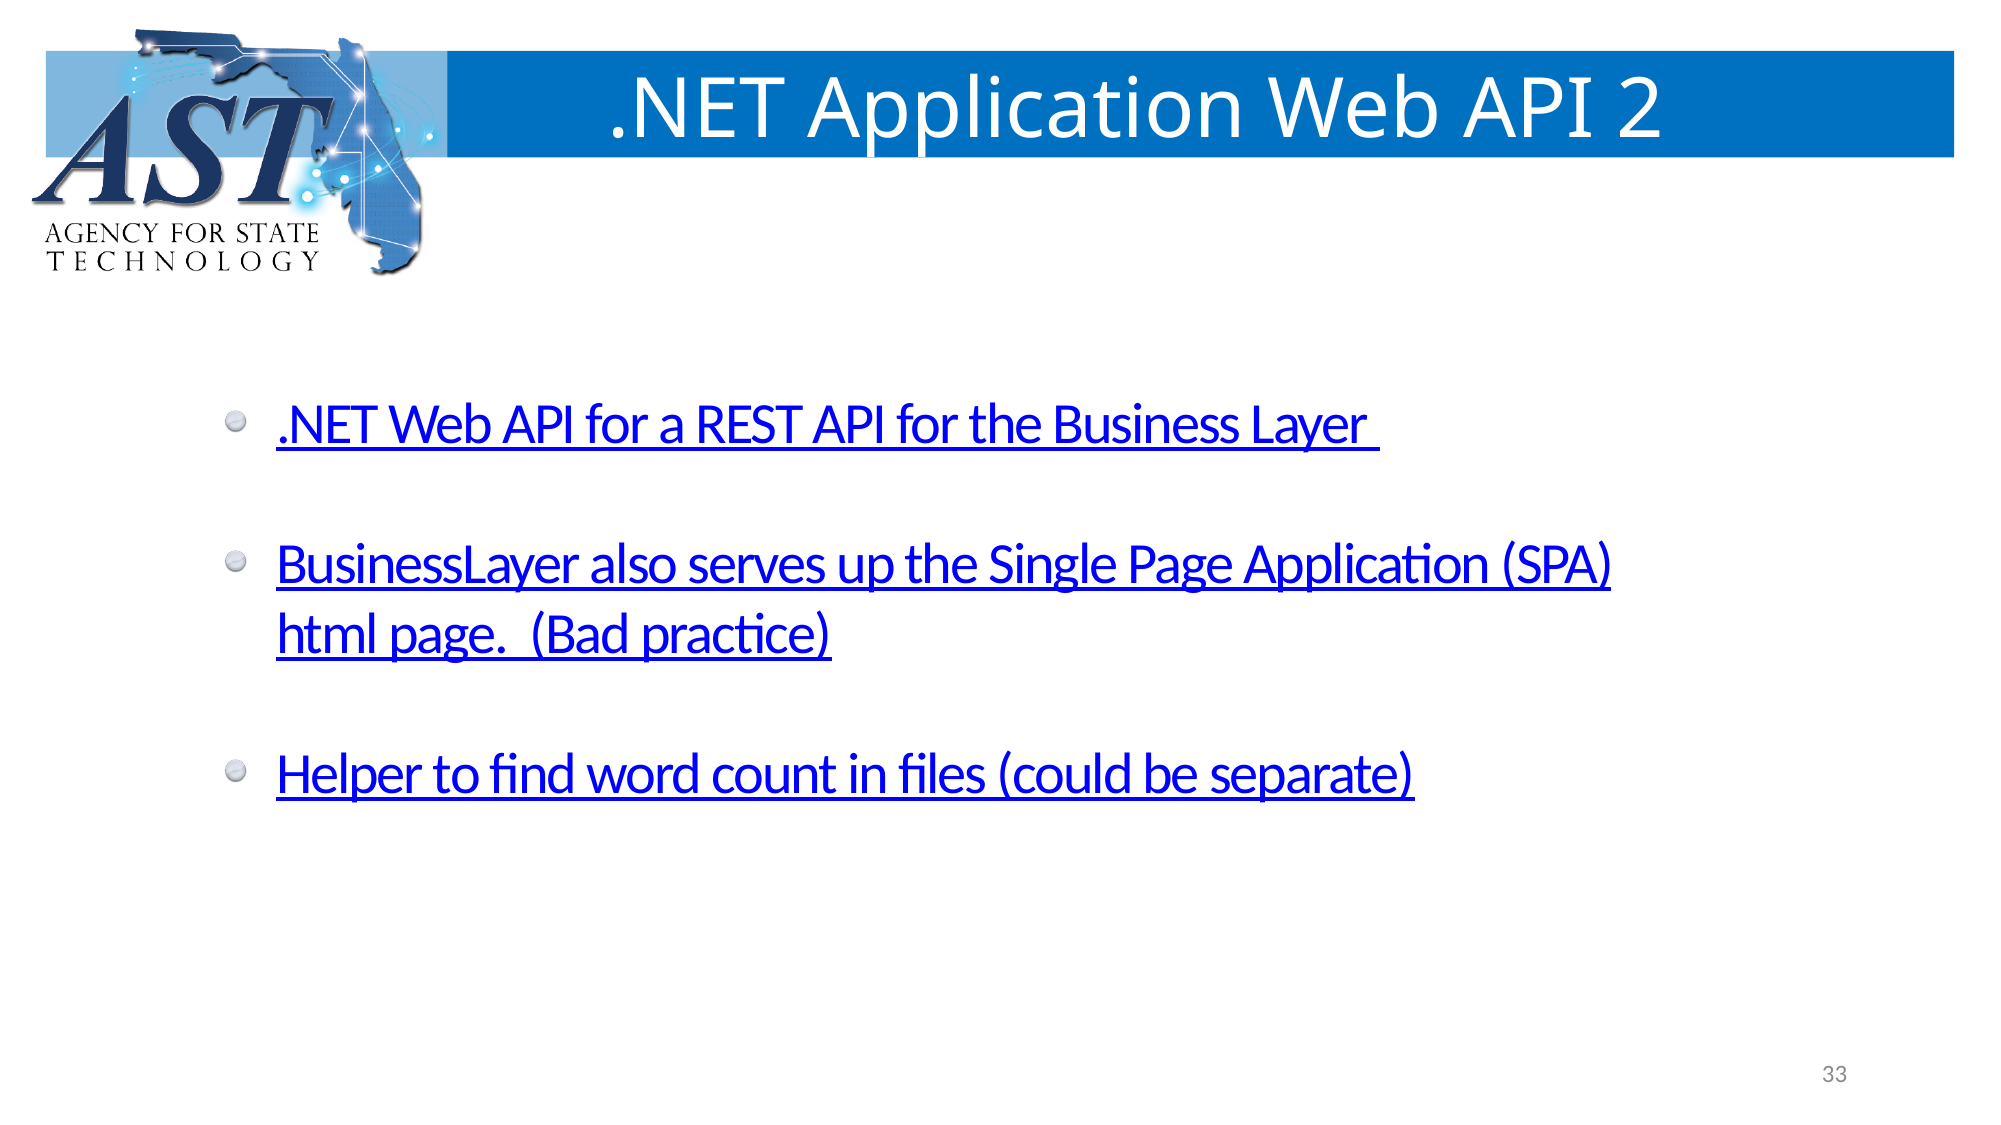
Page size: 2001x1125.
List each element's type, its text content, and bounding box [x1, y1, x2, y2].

picture [23, 20, 448, 286]
picture [223, 548, 248, 573]
picture [223, 408, 248, 433]
text_box .NET Web API for a REST API for the Business Layer BusinessLayer also serves up the Single Page Application (SPA) html page. (Bad practice) Helper to find word count in files (could be separate) [203, 365, 1709, 815]
text_box .NET Application Web API 2 [448, 50, 1955, 158]
picture [223, 757, 248, 783]
slide_number 33 [1412, 1042, 1863, 1103]
